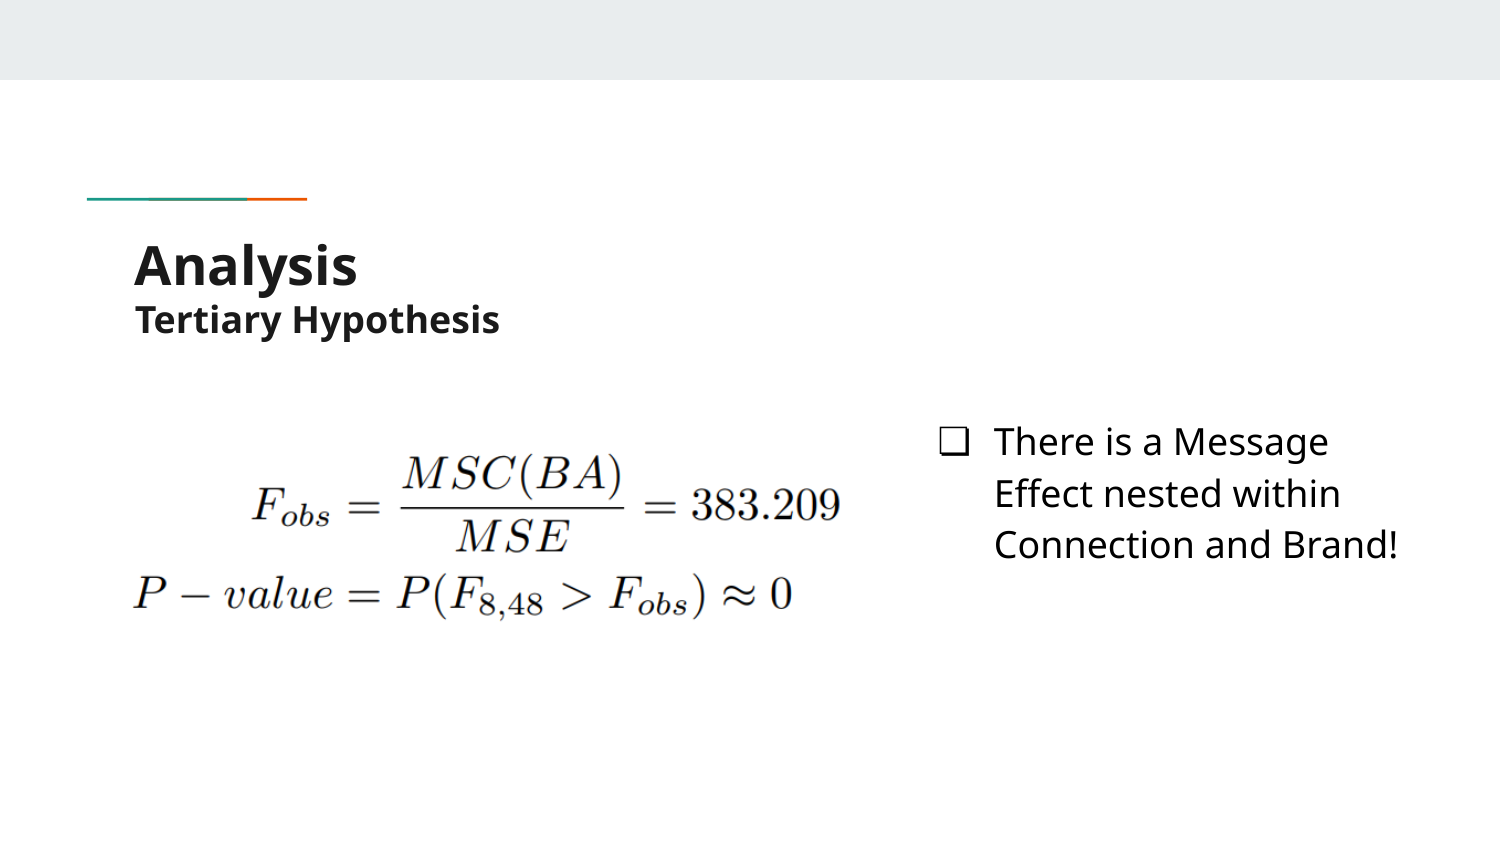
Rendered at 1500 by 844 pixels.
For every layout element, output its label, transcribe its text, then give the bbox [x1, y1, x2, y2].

list There is a Message Effect nested within Connection and Brand! [903, 396, 1446, 659]
picture [119, 434, 855, 650]
title Analysis Tertiary Hypothesis [119, 216, 662, 433]
